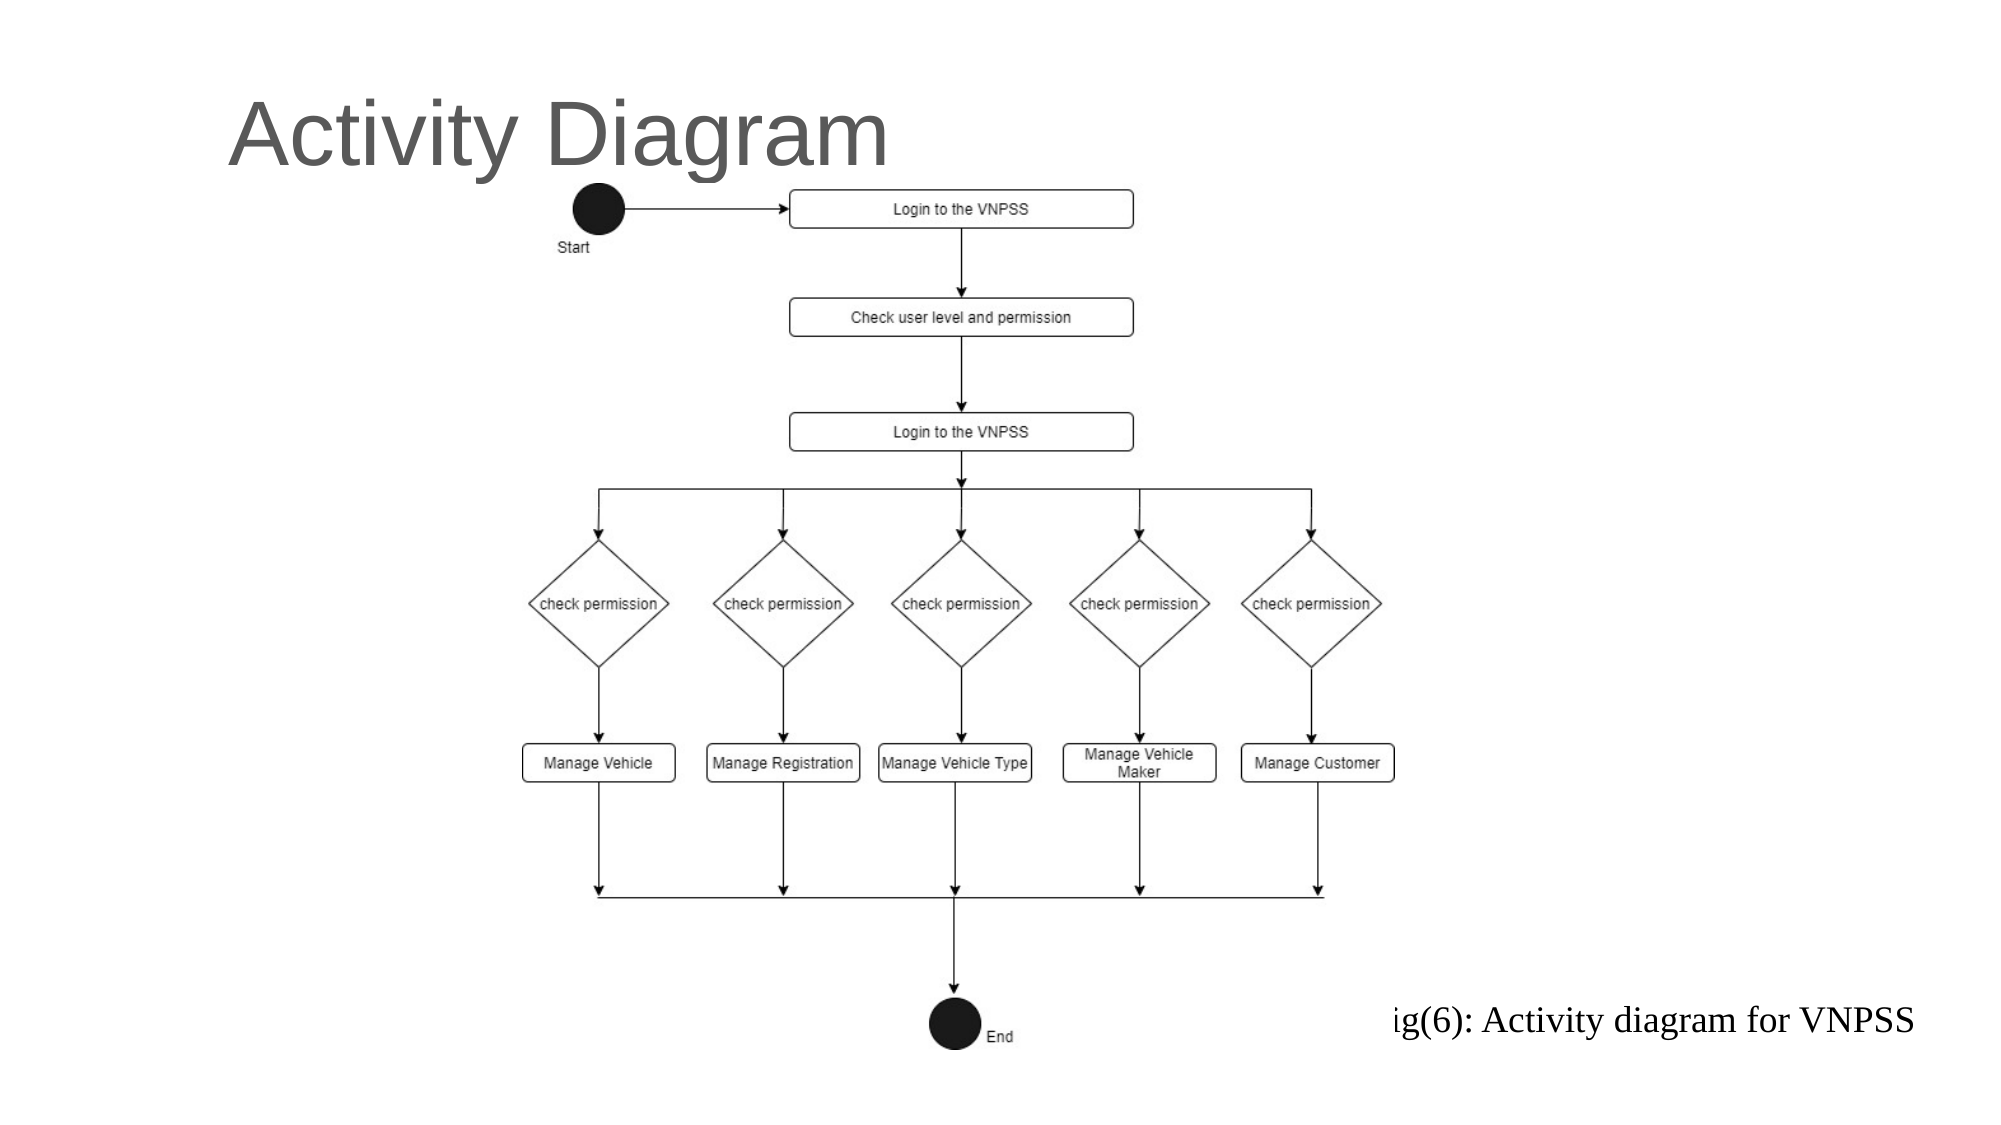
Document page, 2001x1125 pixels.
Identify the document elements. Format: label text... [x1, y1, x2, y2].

text_box Fig(6): Activity diagram for VNPSS [1355, 964, 2000, 1125]
text_box Activity Diagram [97, 4, 907, 253]
picture [522, 183, 1395, 1050]
